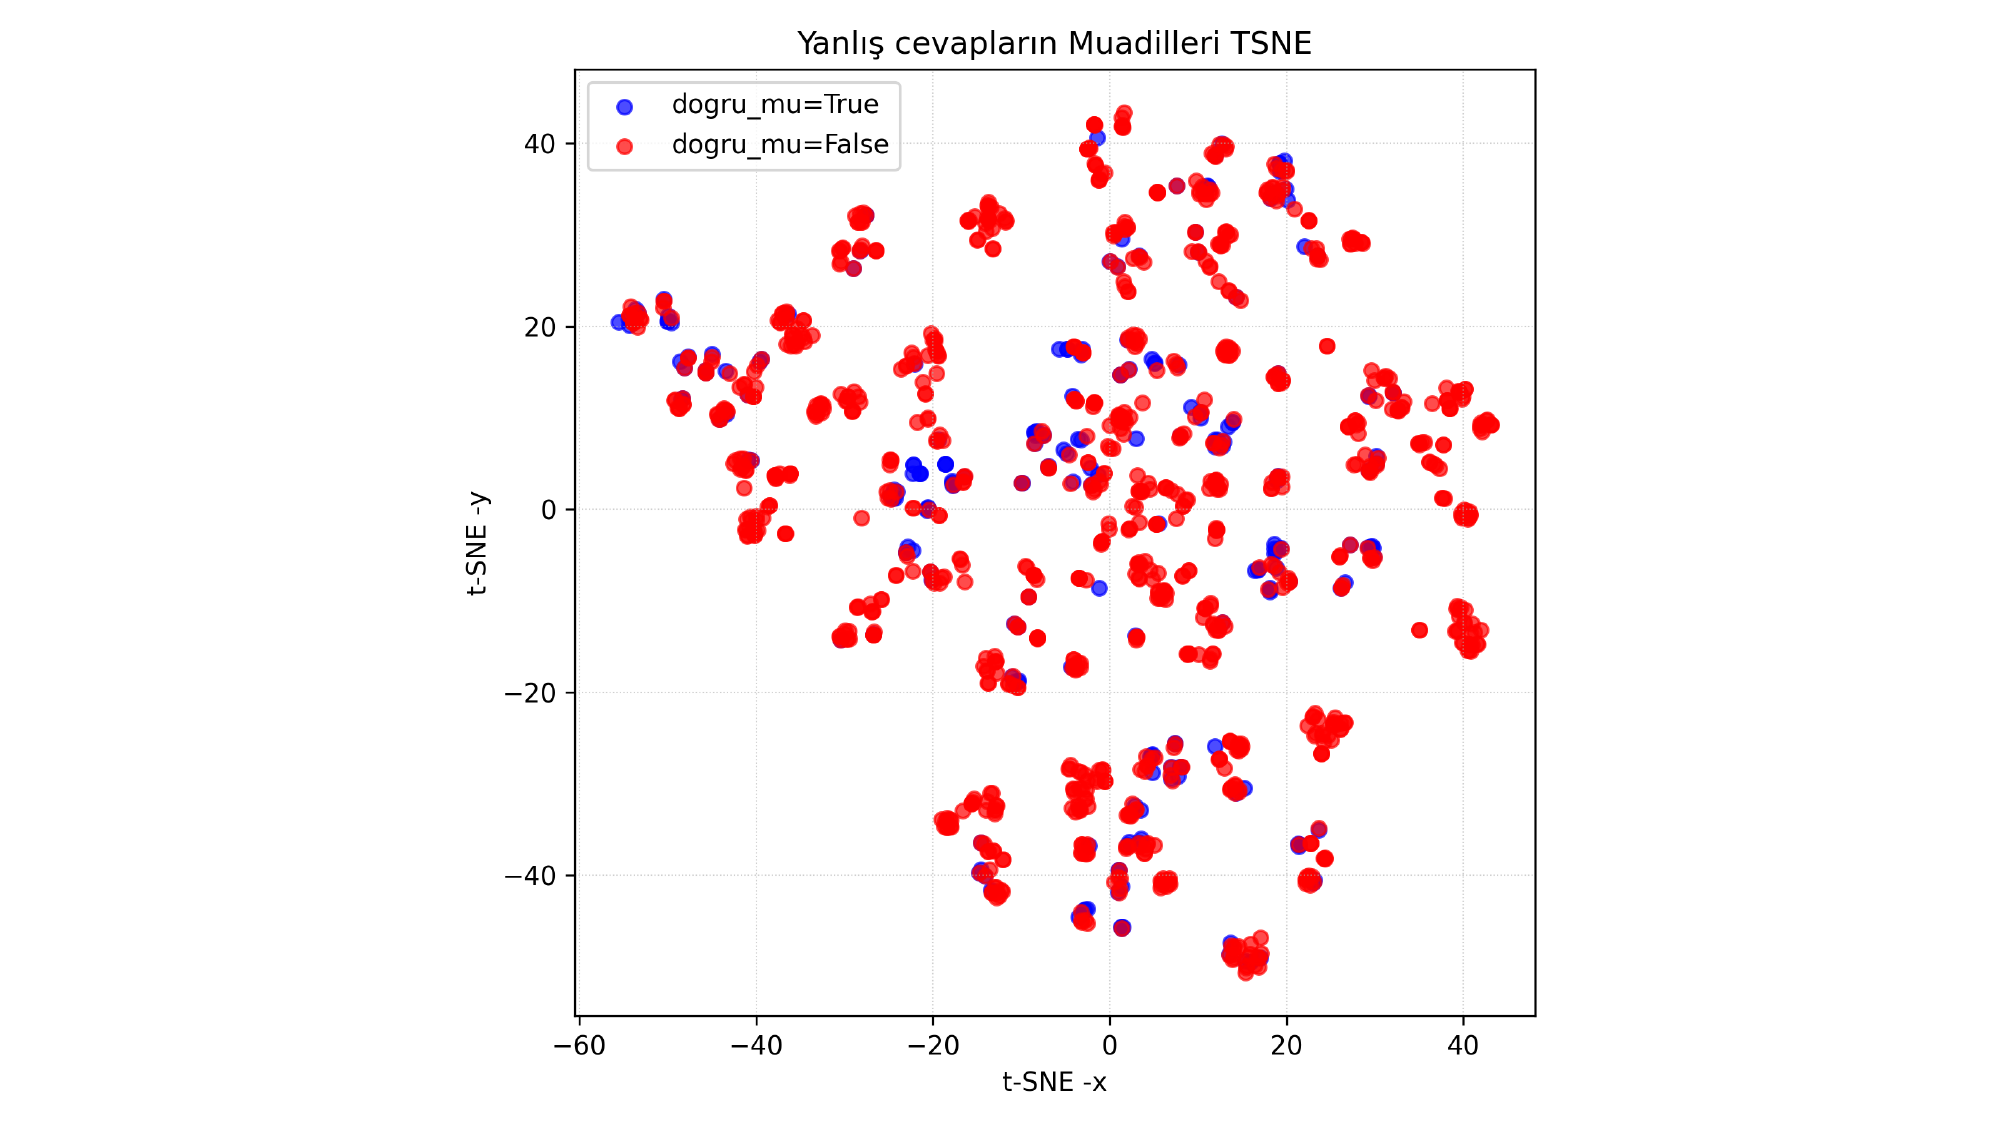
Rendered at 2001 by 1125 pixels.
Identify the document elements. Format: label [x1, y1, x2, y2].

picture [436, 0, 1563, 1125]
